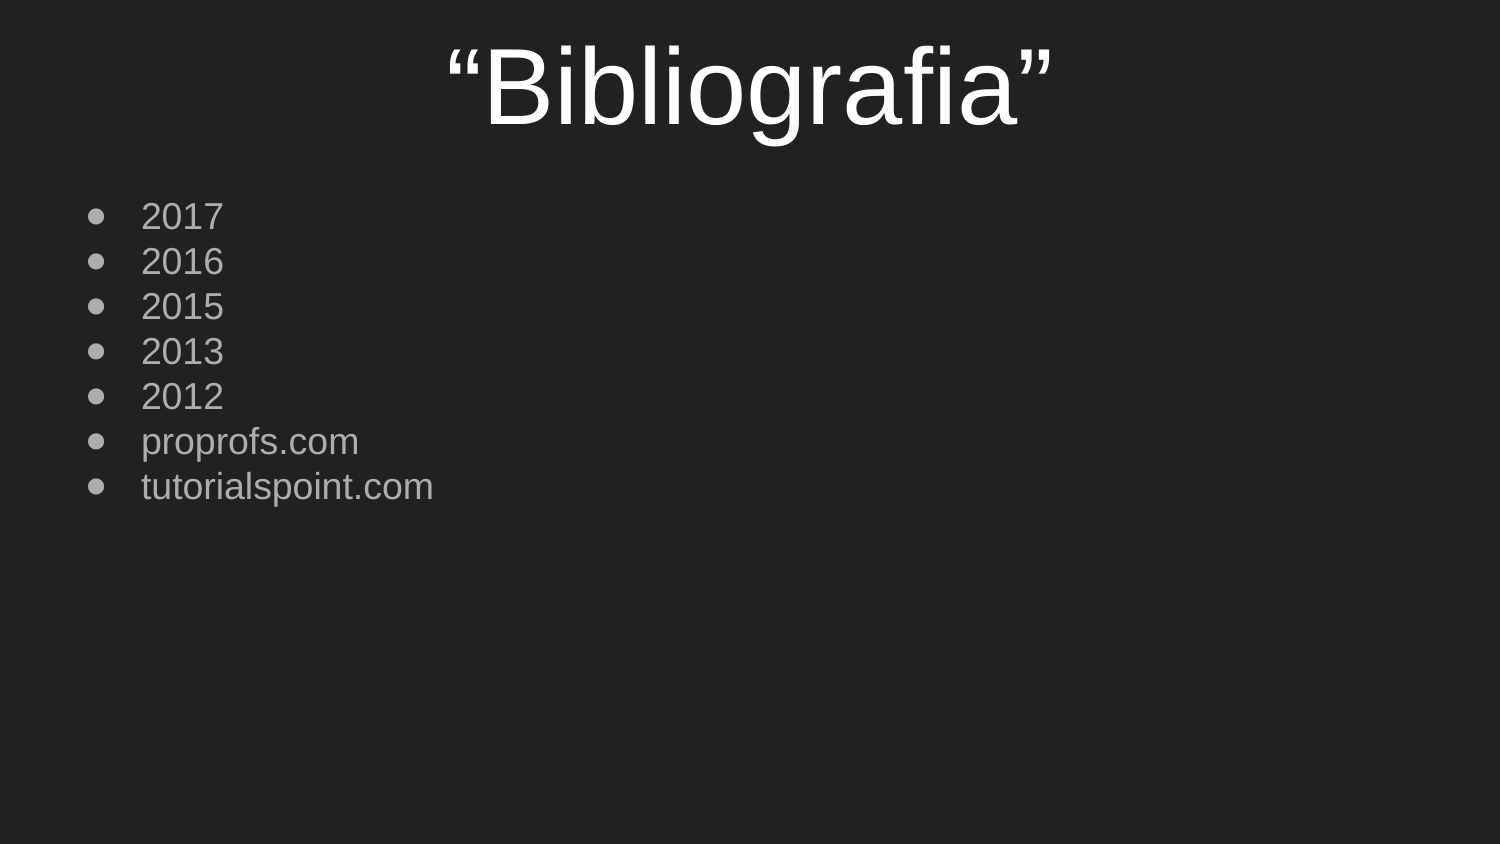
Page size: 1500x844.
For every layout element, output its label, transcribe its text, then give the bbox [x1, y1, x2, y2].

title “Bibliografia” [51, 22, 1449, 161]
subtitle 2017 2016 2015 2013 2012 proprofs.com tutorialspoint.com [51, 176, 1449, 784]
